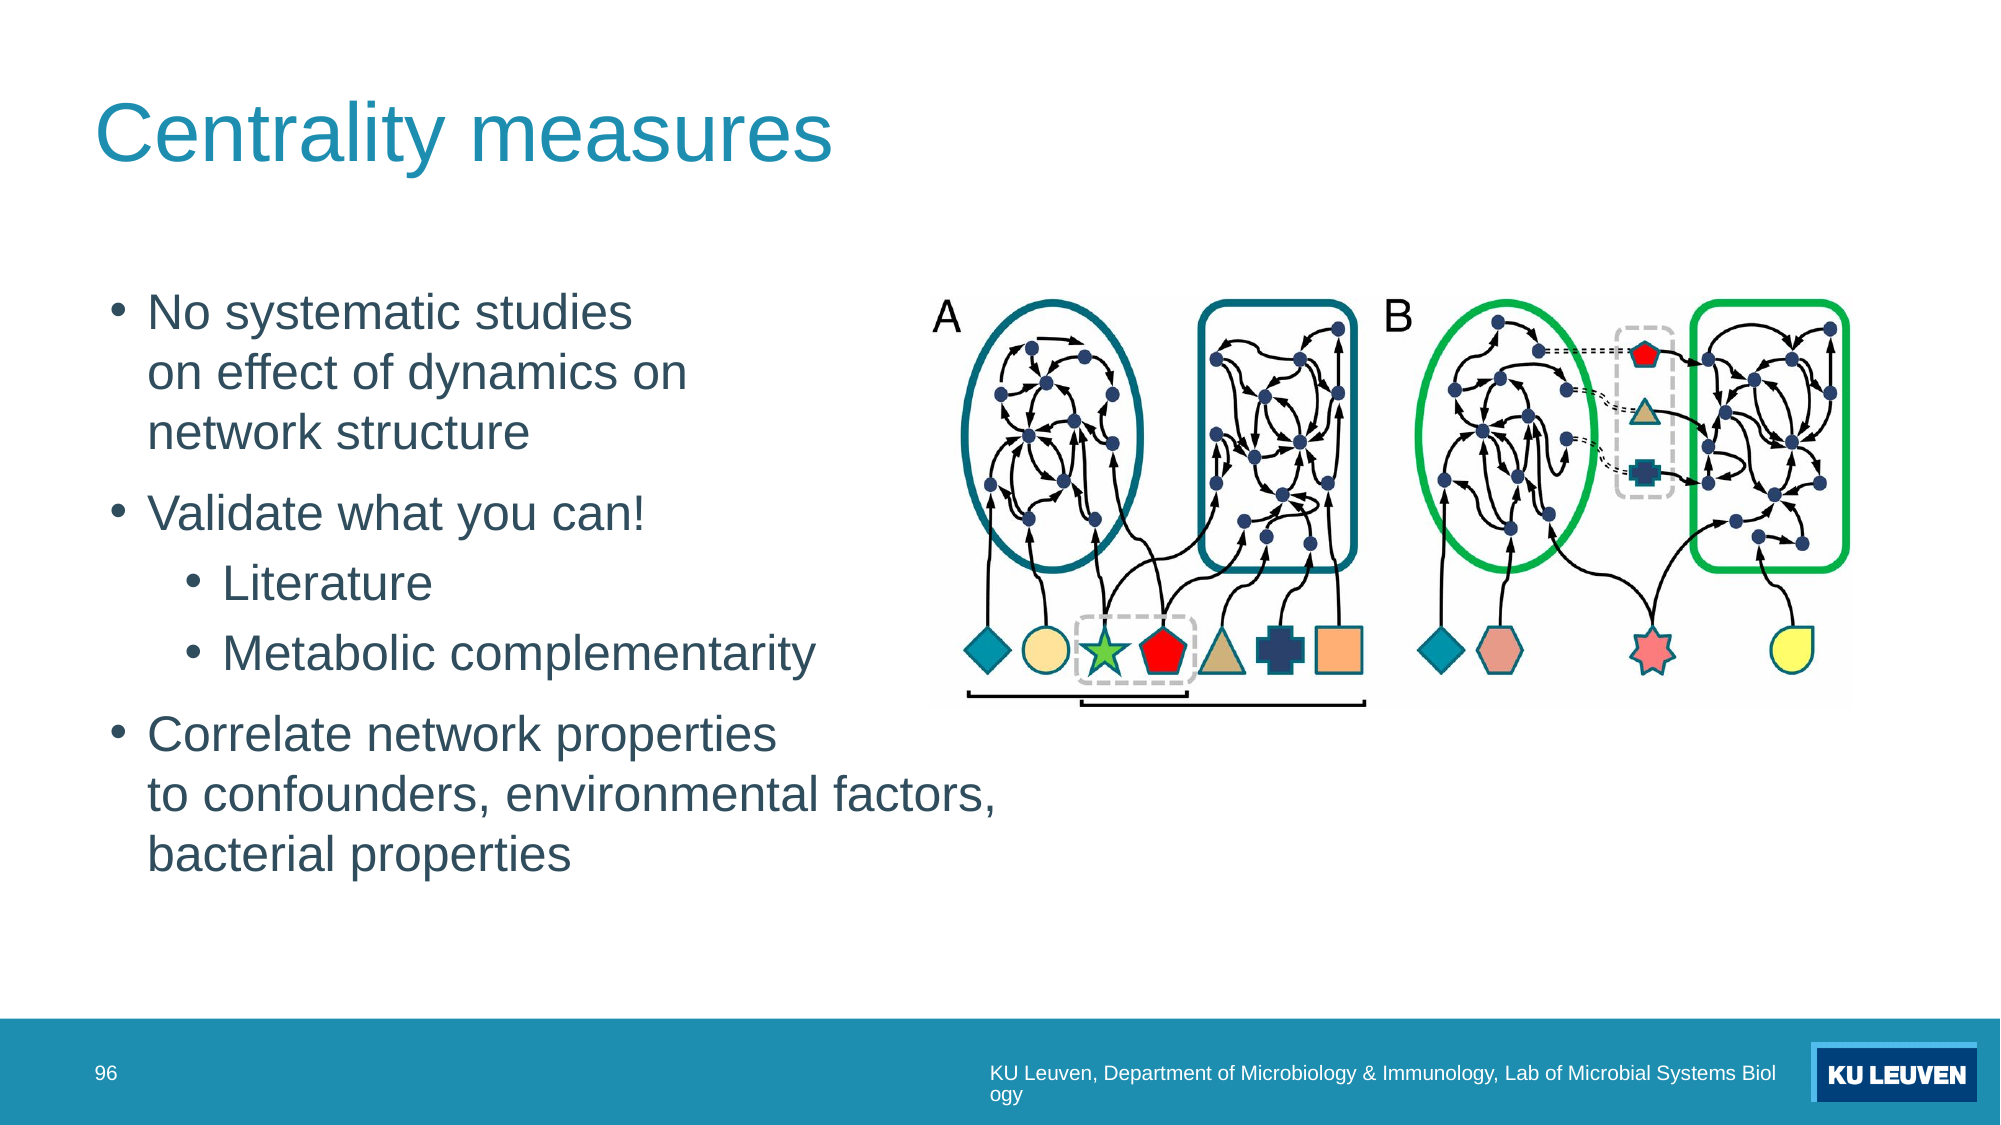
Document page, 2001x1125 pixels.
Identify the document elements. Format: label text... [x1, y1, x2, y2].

picture [1811, 1042, 1977, 1102]
list No systematic studies on effect of dynamics on network structure Validate what you can! Literature Metabolic complementarity Correlate network properties to confounders, environmental factors, bacterial properties [94, 271, 1091, 1004]
footer KU Leuven, Department of Microbiology & Immunology, Lab of Microbial Systems Biology [989, 1018, 1809, 1125]
picture [930, 296, 1852, 709]
title Centrality measures [94, 33, 1906, 223]
slide_number 96 [94, 1018, 201, 1125]
